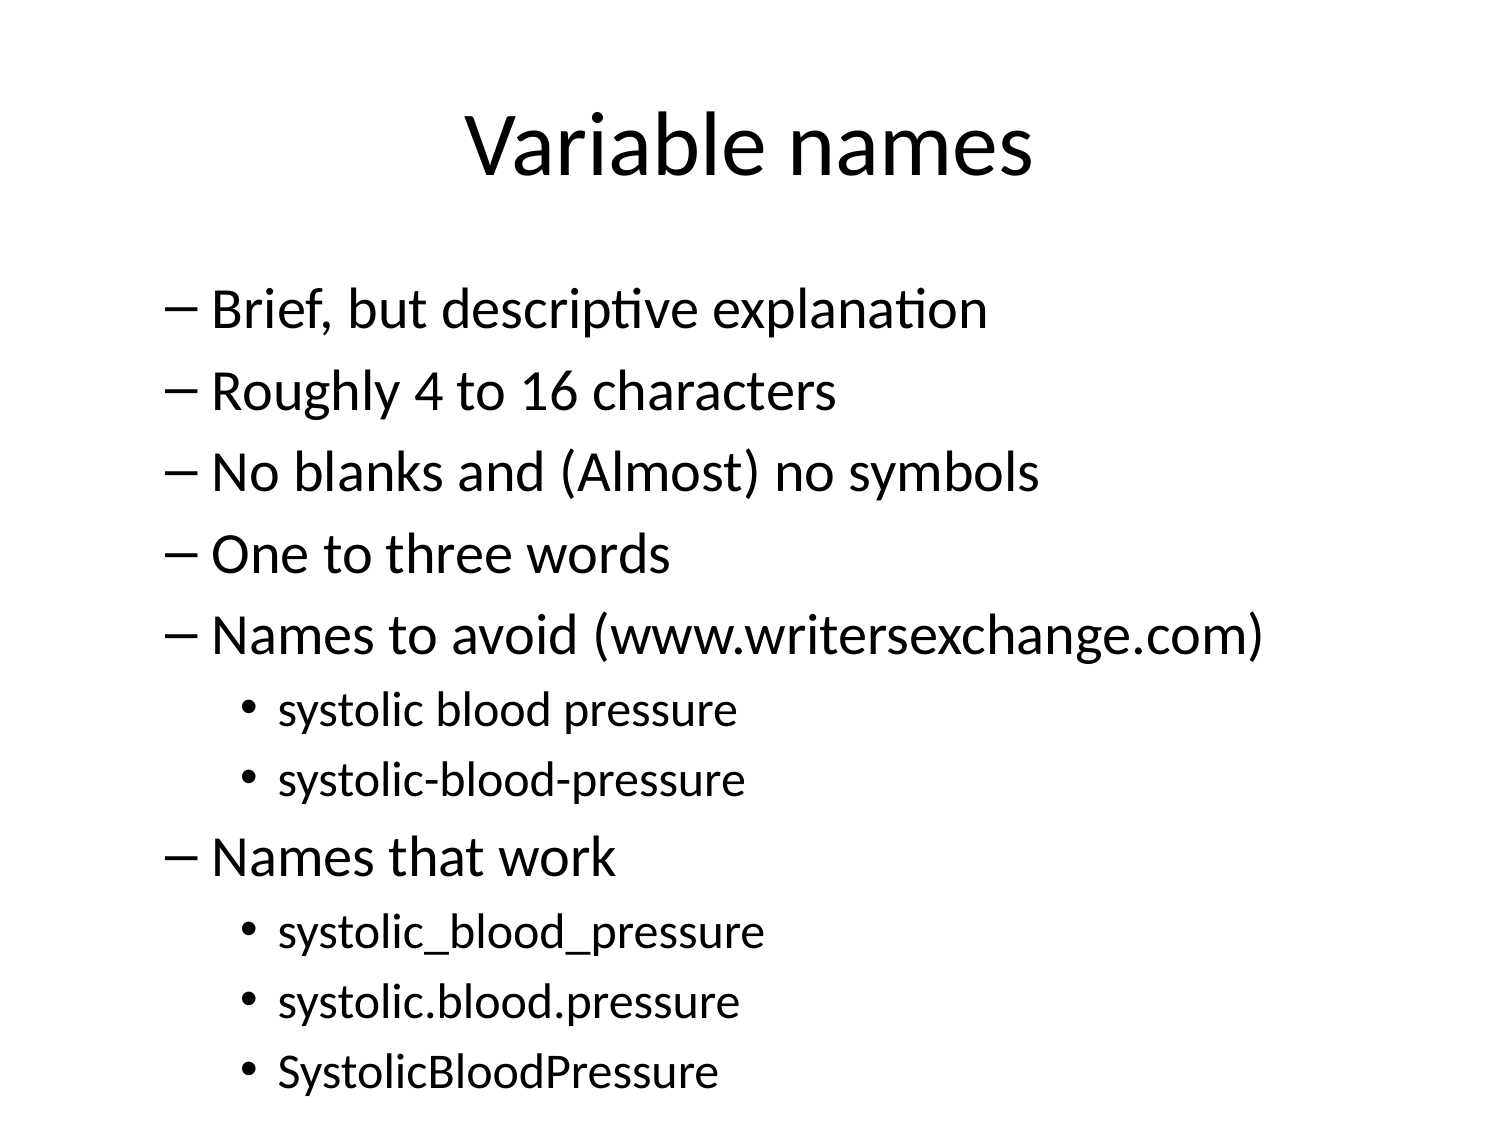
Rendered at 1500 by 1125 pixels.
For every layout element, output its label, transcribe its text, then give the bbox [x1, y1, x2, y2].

list Brief, but descriptive explanation Roughly 4 to 16 characters No blanks and (Almost) no symbols One to three words Names to avoid (www.writersexchange.com) systolic blood pressure systolic-blood-pressure Names that work systolic_blood_pressure systolic.blood.pressure SystolicBloodPressure [75, 262, 1425, 1005]
title Variable names [75, 45, 1425, 233]
